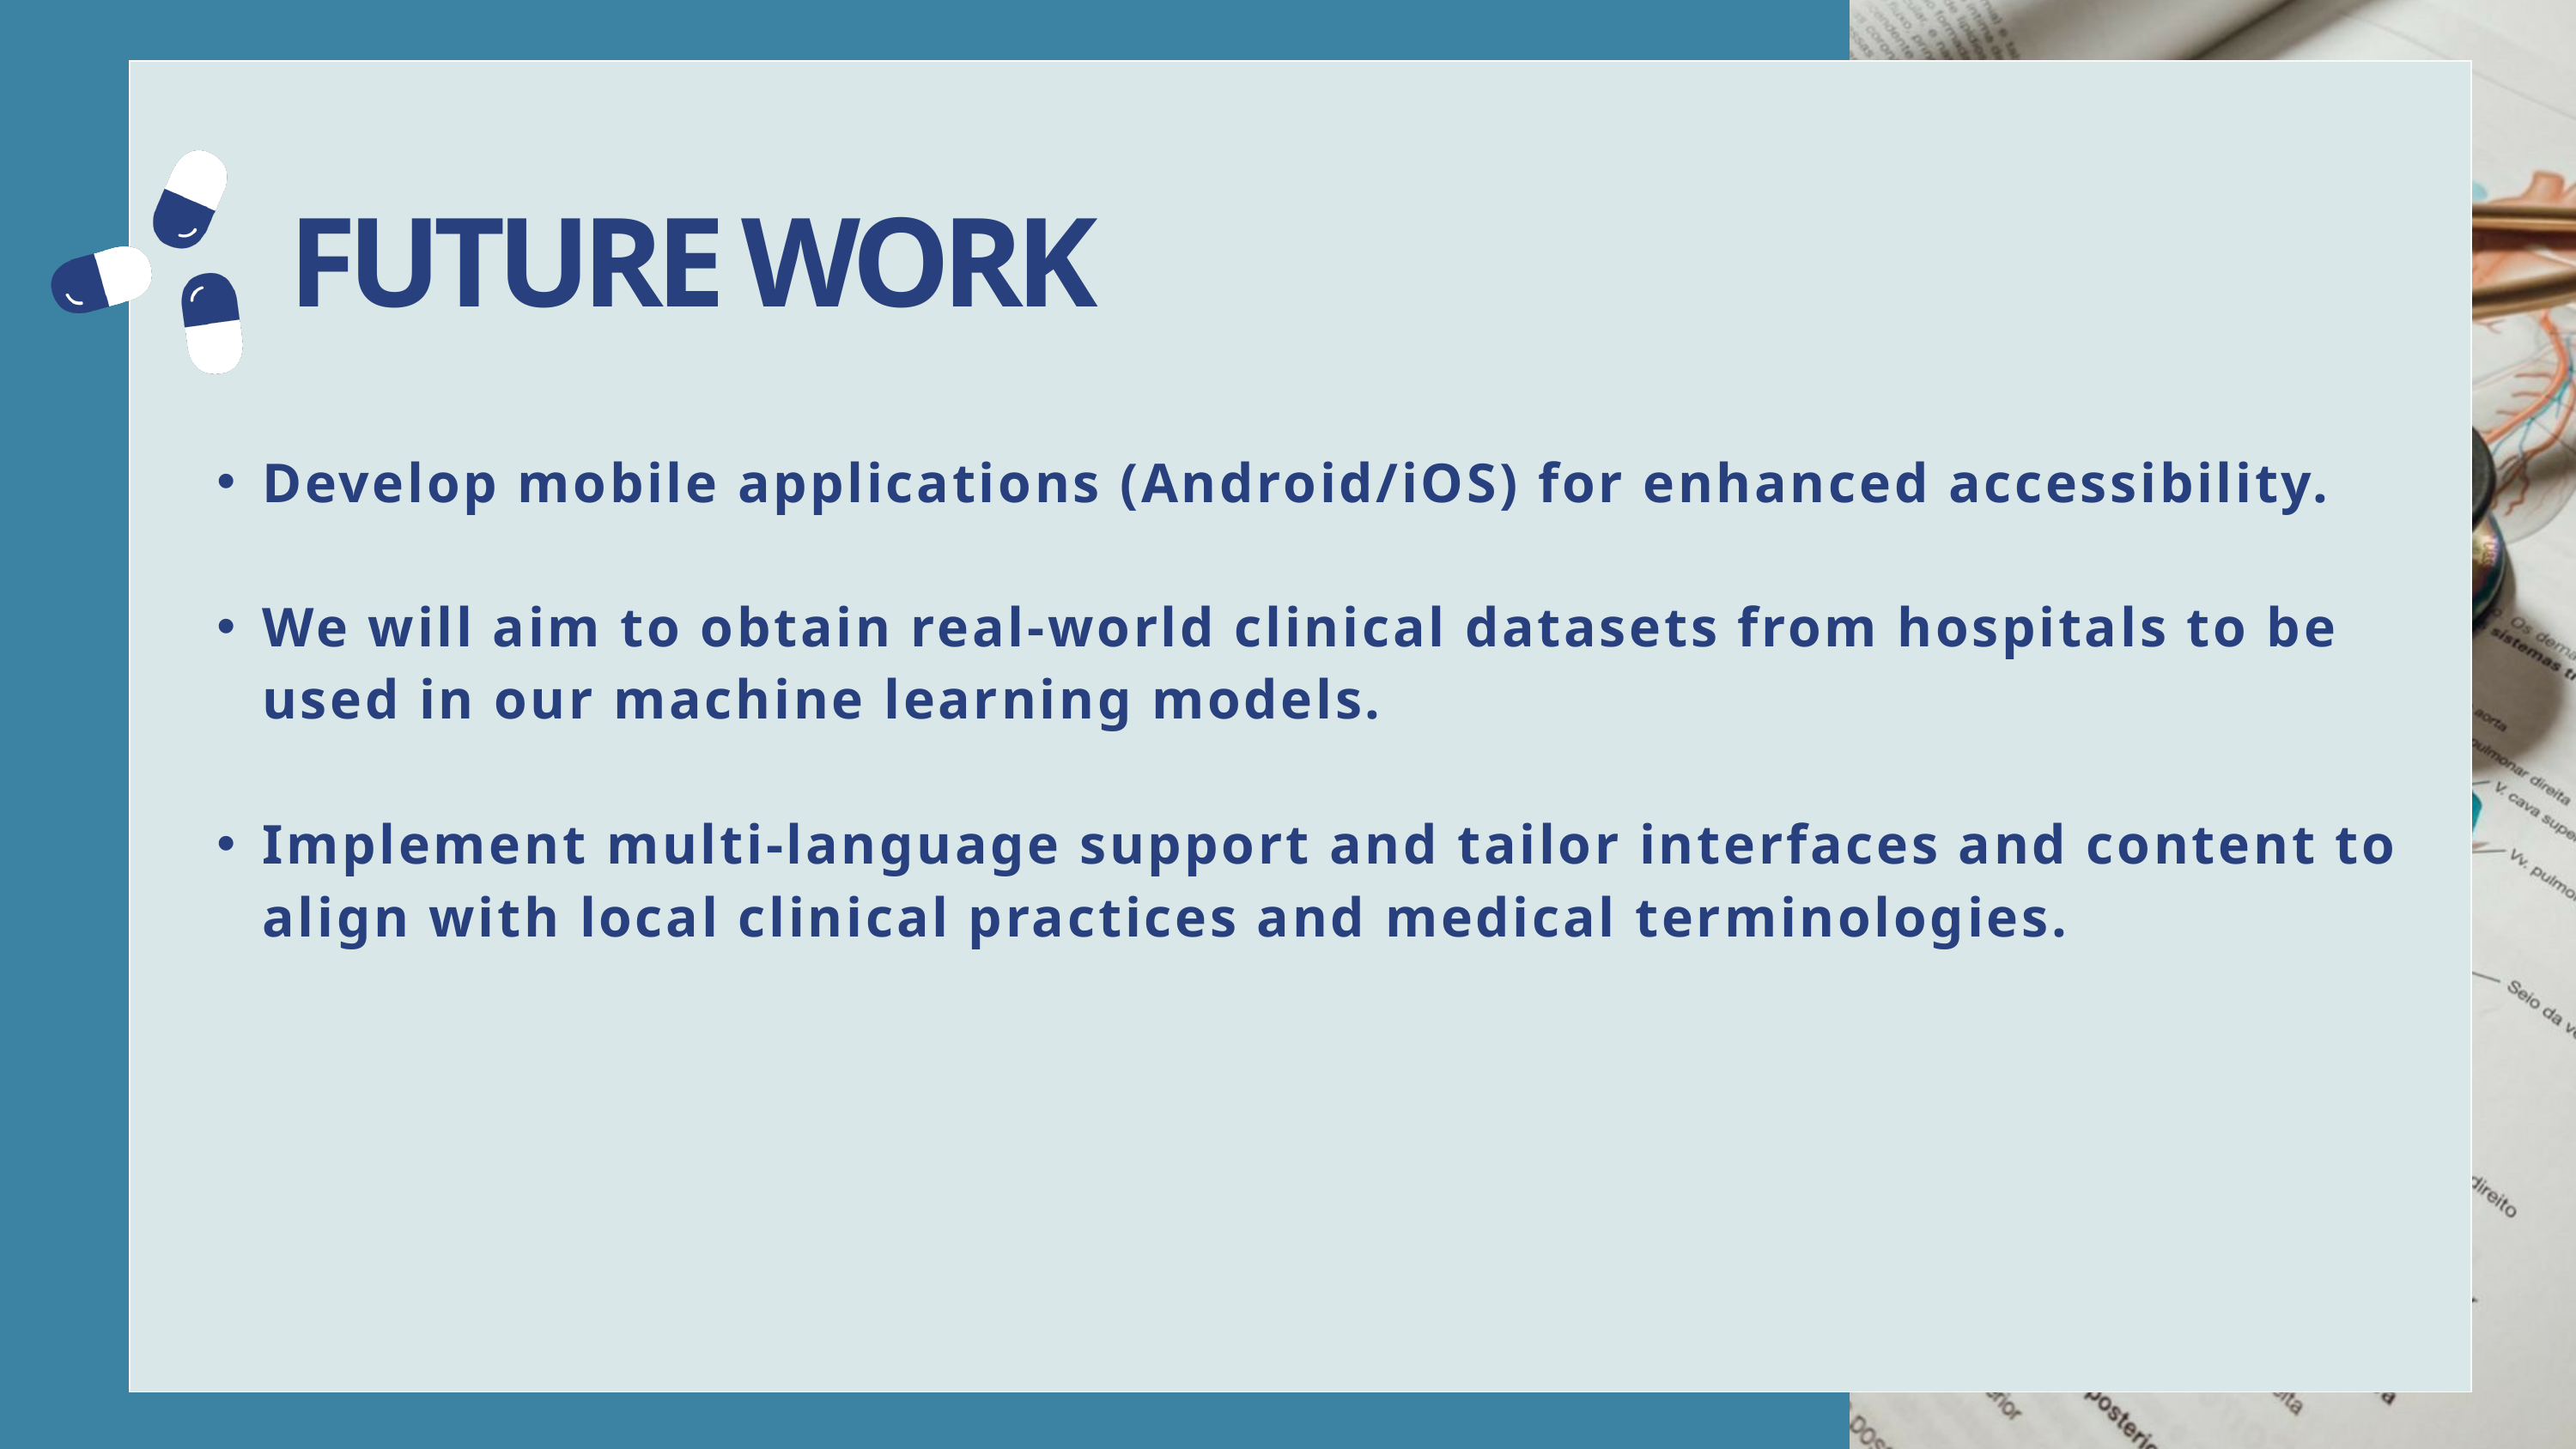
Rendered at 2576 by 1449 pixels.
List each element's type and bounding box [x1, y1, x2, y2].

text_box [129, 60, 2472, 1392]
text_box [1854, 0, 2576, 1449]
text_box [0, 0, 1850, 1449]
